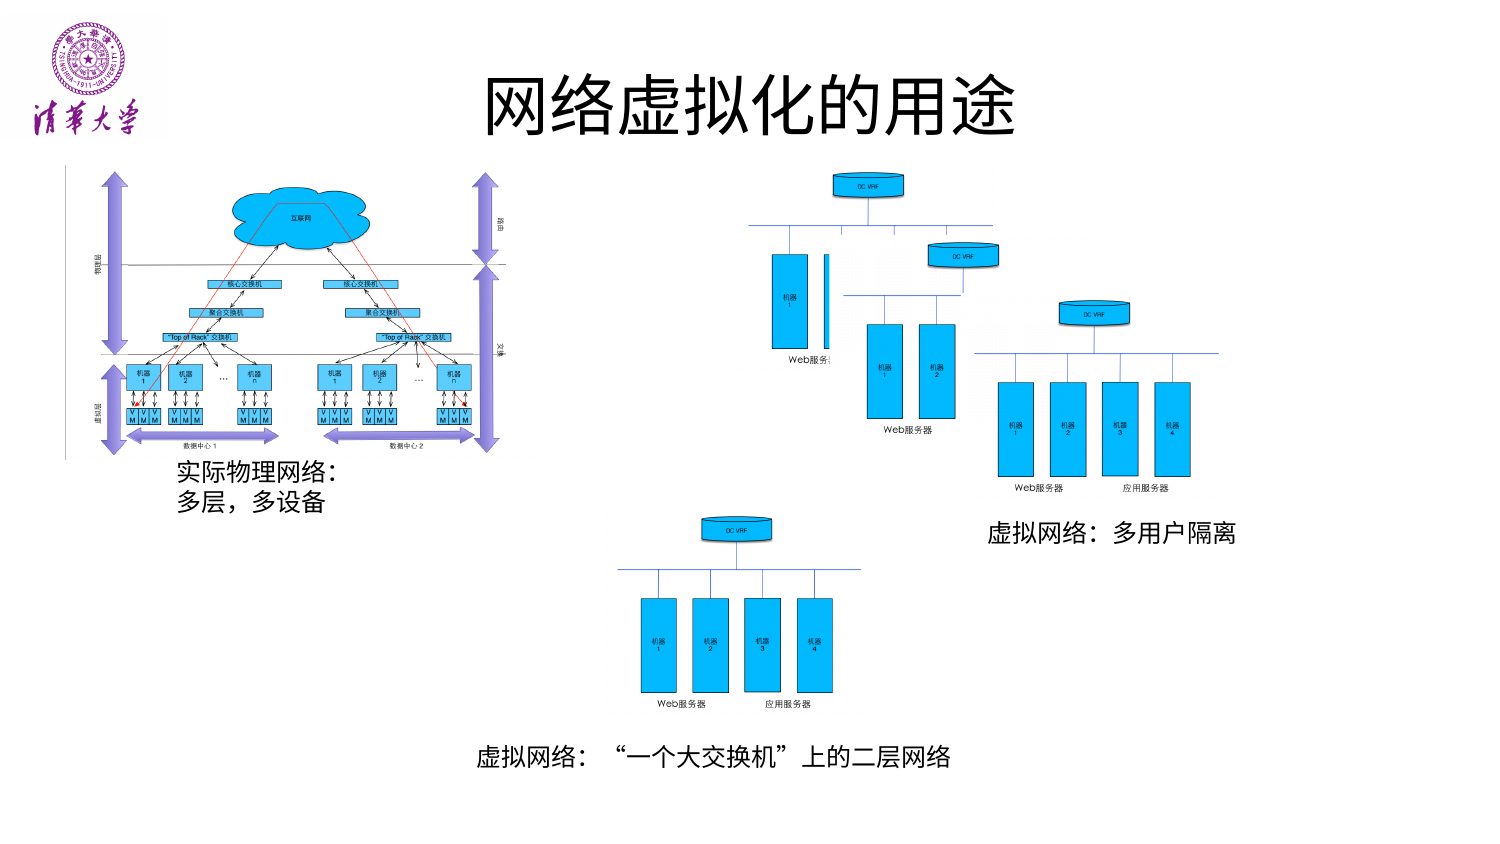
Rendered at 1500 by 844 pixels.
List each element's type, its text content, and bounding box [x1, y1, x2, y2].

picture [60, 165, 538, 461]
text_box 虚拟网络：多用户隔离 [972, 509, 1253, 555]
picture [734, 165, 1225, 500]
title 网络虚拟化的用途 [75, 33, 1425, 175]
text_box 虚拟网络：“一个大交换机”上的二层网络 [461, 734, 972, 780]
text_box 实际物理网络： 多层，多设备 [161, 471, 354, 554]
picture [0, 13, 169, 140]
picture [602, 509, 867, 717]
